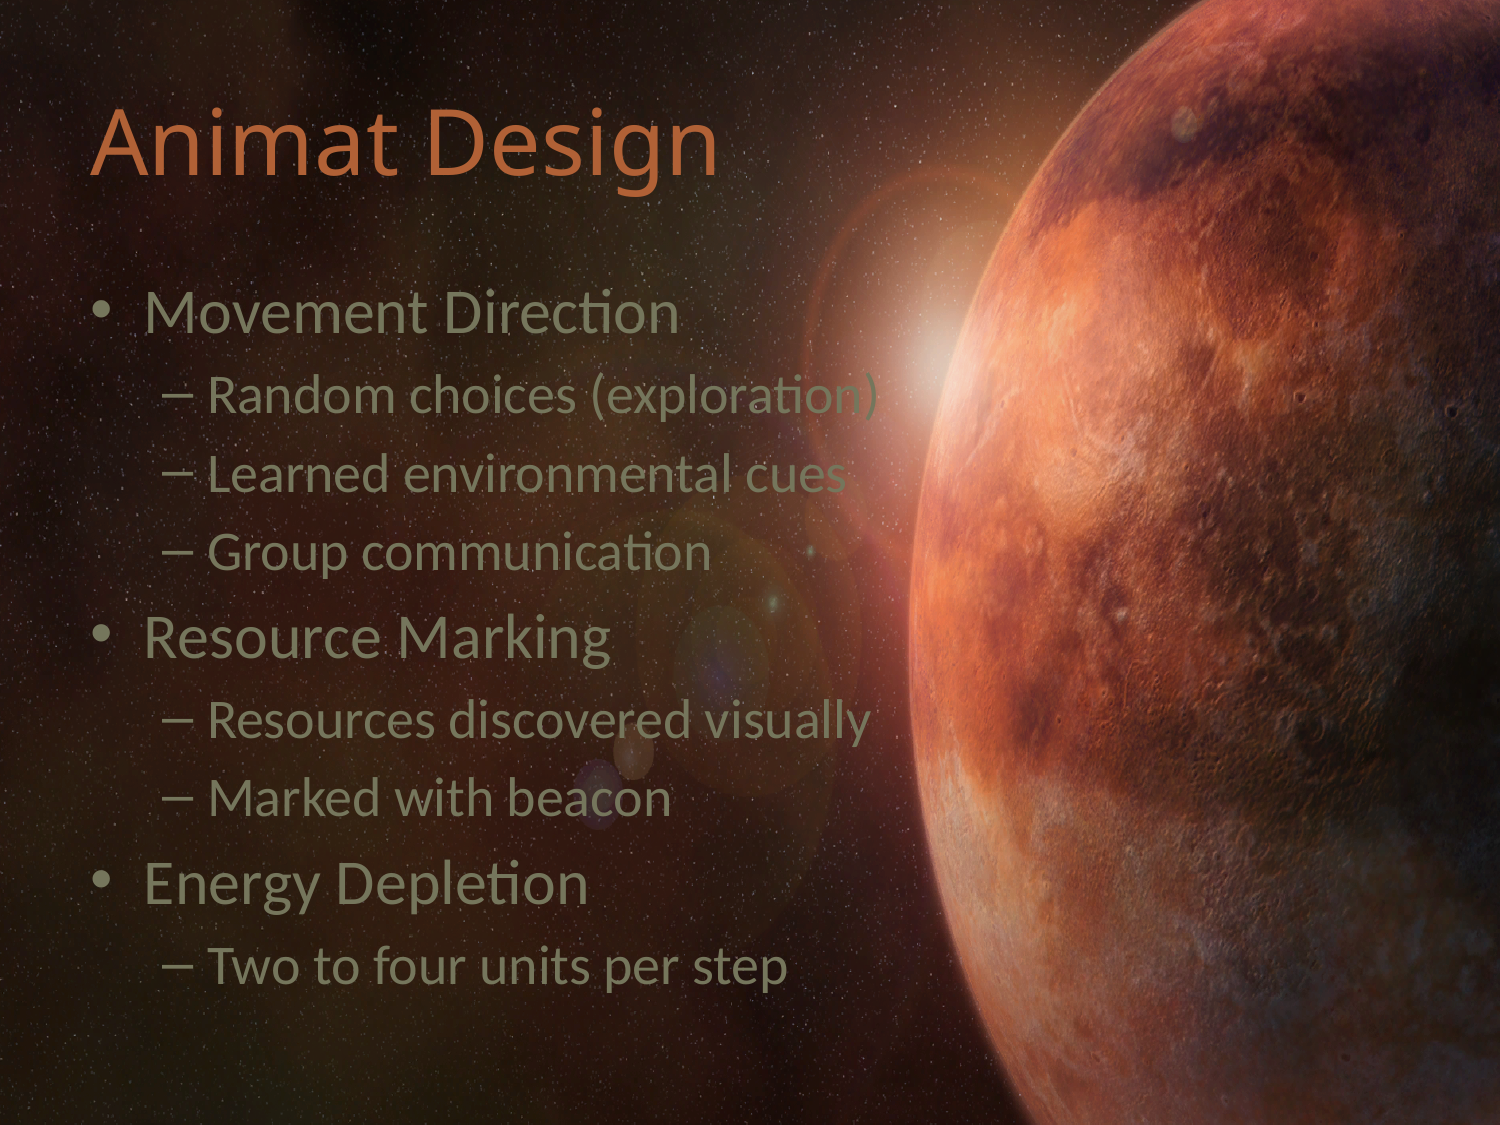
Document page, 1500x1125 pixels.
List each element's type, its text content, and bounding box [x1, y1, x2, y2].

list Movement Direction Random choices (exploration) Learned environmental cues Group communication Resource Marking Resources discovered visually Marked with beacon Energy Depletion Two to four units per step [75, 262, 1425, 1005]
title Animat Design [75, 45, 1425, 233]
picture [0, 0, 1500, 1125]
